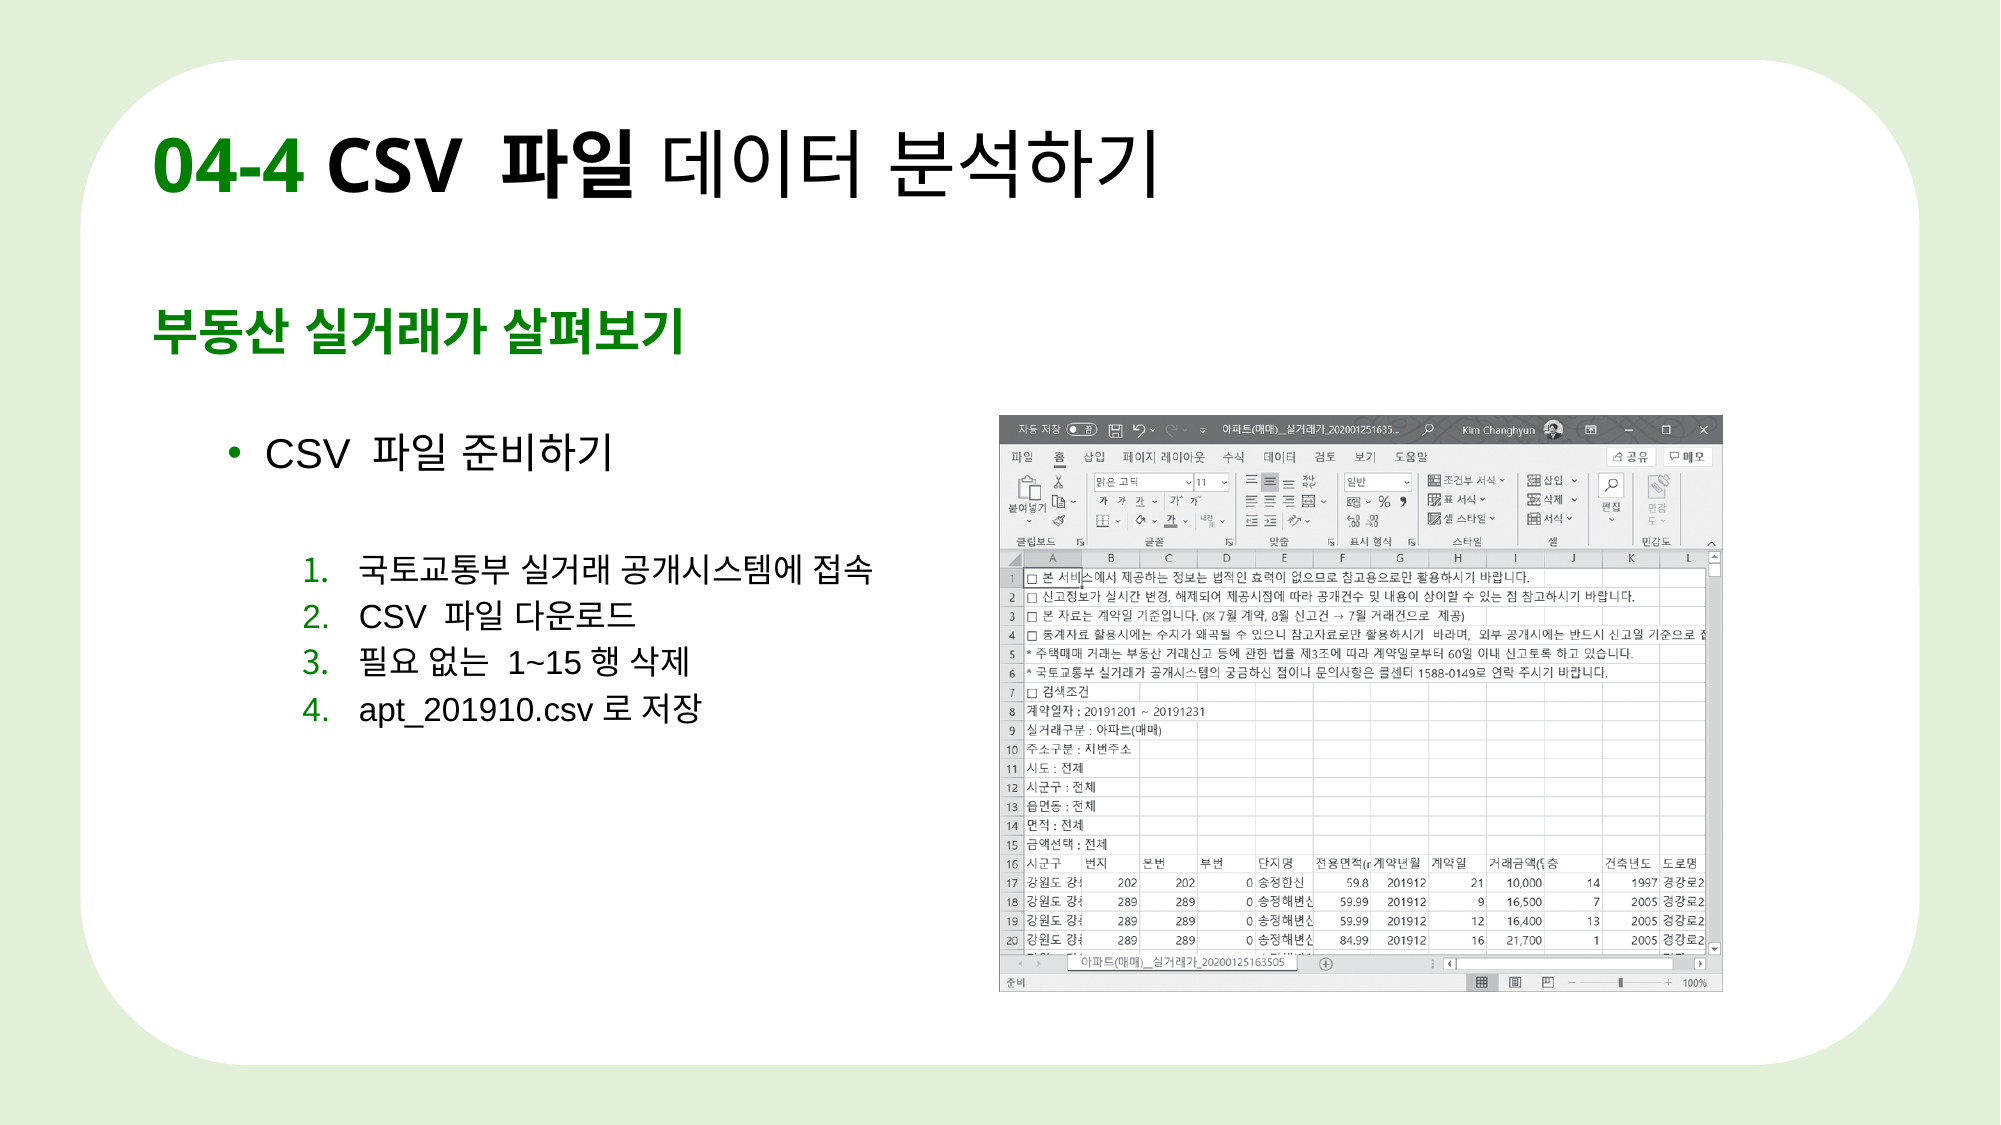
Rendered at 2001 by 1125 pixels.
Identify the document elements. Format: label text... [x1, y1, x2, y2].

picture [999, 415, 1723, 992]
list 부동산 실거래가 살펴보기 CSV 파일 준비하기 국토교통부 실거래 공개시스템에 접속 CSV 파일 다운로드 필요 없는 1~15행 삭제 apt_201910.csv로 저장 [137, 299, 1863, 1014]
title 04-4 CSV 파일 데이터 분석하기 [137, 59, 1863, 278]
